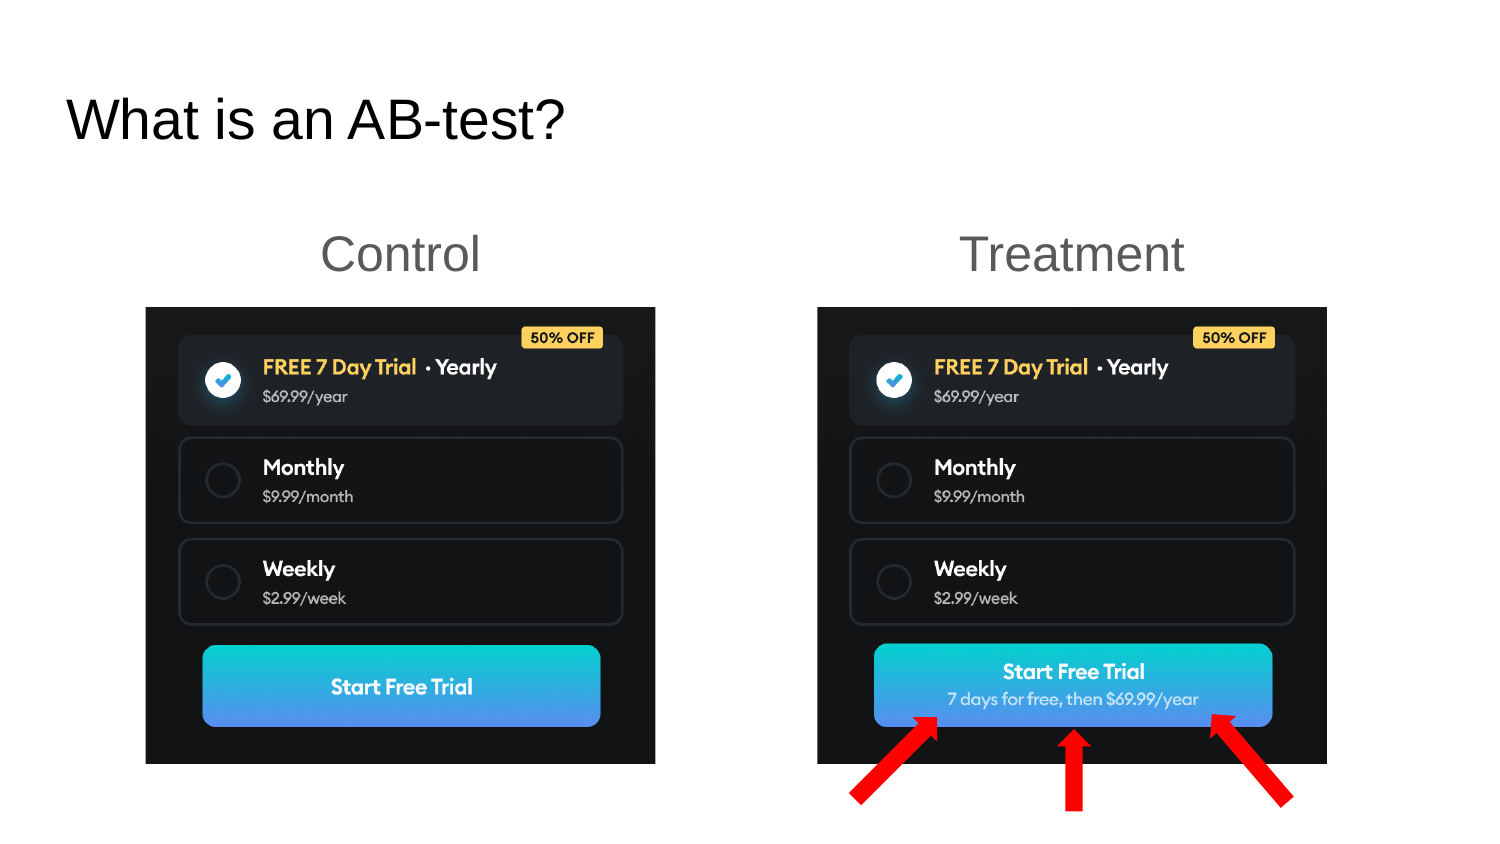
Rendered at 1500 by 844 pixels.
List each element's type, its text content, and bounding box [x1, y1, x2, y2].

text_box [1065, 773, 1083, 812]
text_box [1250, 773, 1294, 808]
text_box [848, 773, 894, 806]
list Treatment [722, 202, 1422, 764]
picture [817, 307, 1328, 764]
title What is an AB-test? [51, 72, 1449, 167]
picture [145, 307, 656, 764]
list Control [51, 202, 722, 764]
